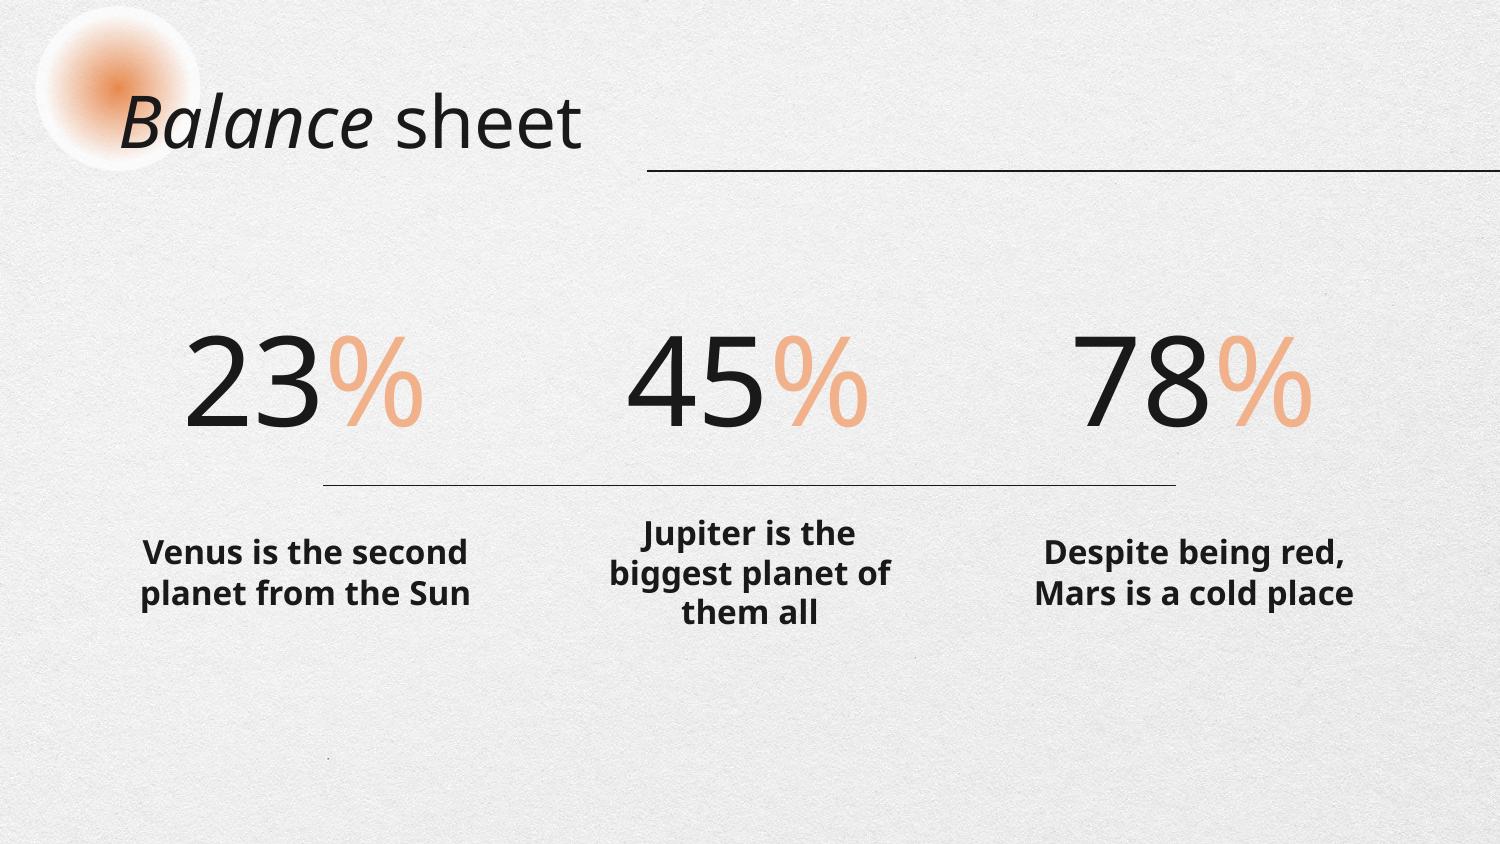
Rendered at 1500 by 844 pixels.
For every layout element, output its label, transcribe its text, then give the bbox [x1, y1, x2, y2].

title 78% [1006, 308, 1382, 445]
picture [0, 0, 1500, 844]
title Balance sheet [118, 75, 1382, 166]
title 23% [118, 308, 494, 445]
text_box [35, 6, 200, 172]
subtitle Jupiter is the biggest planet of them all [562, 526, 938, 617]
subtitle Venus is the second planet from the Sun [118, 526, 494, 617]
title 45% [562, 308, 938, 445]
subtitle Despite being red, Mars is a cold place [1006, 526, 1382, 617]
